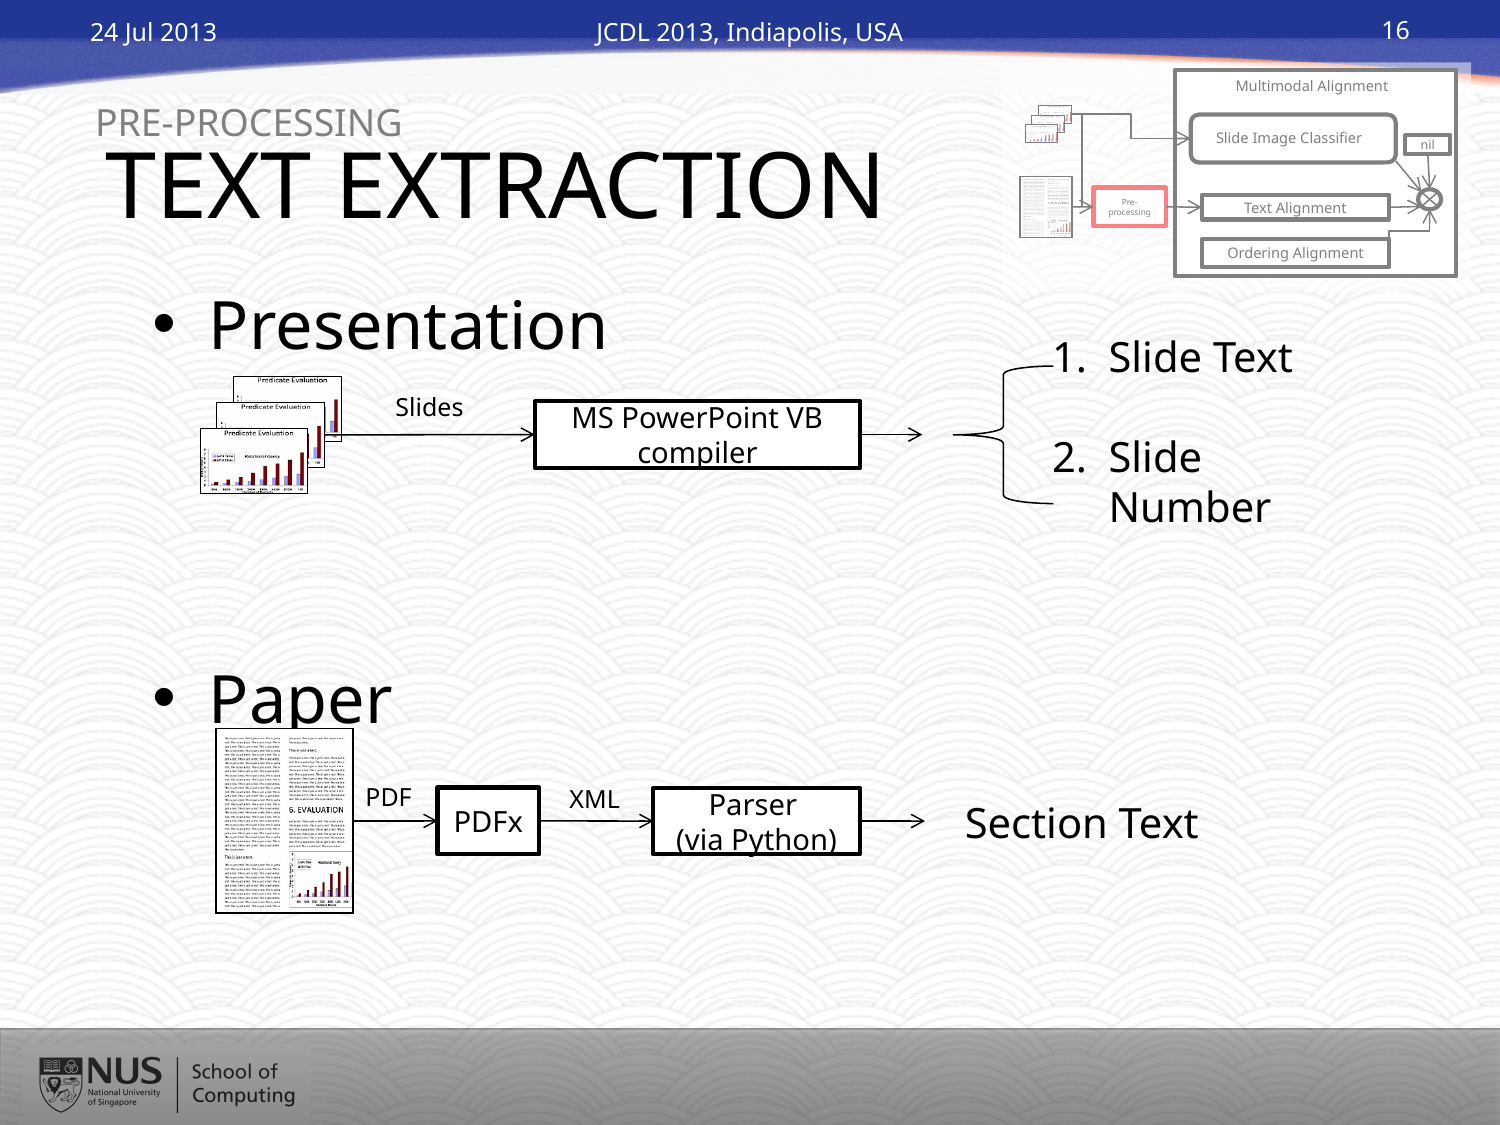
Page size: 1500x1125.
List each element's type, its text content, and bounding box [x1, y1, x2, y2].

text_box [216, 729, 1238, 913]
text_box PRE-PROCESSING [80, 91, 418, 151]
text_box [199, 349, 1366, 513]
slide_number 16 [1074, 15, 1425, 48]
text_box [1000, 60, 1473, 294]
list Presentation Paper [137, 275, 1363, 924]
footer JCDL 2013, Indiapolis, USA [512, 15, 988, 48]
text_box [1020, 69, 1457, 277]
picture [0, 38, 1500, 1125]
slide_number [75, 15, 425, 48]
title TEXT EXTRACTION [90, 63, 988, 300]
